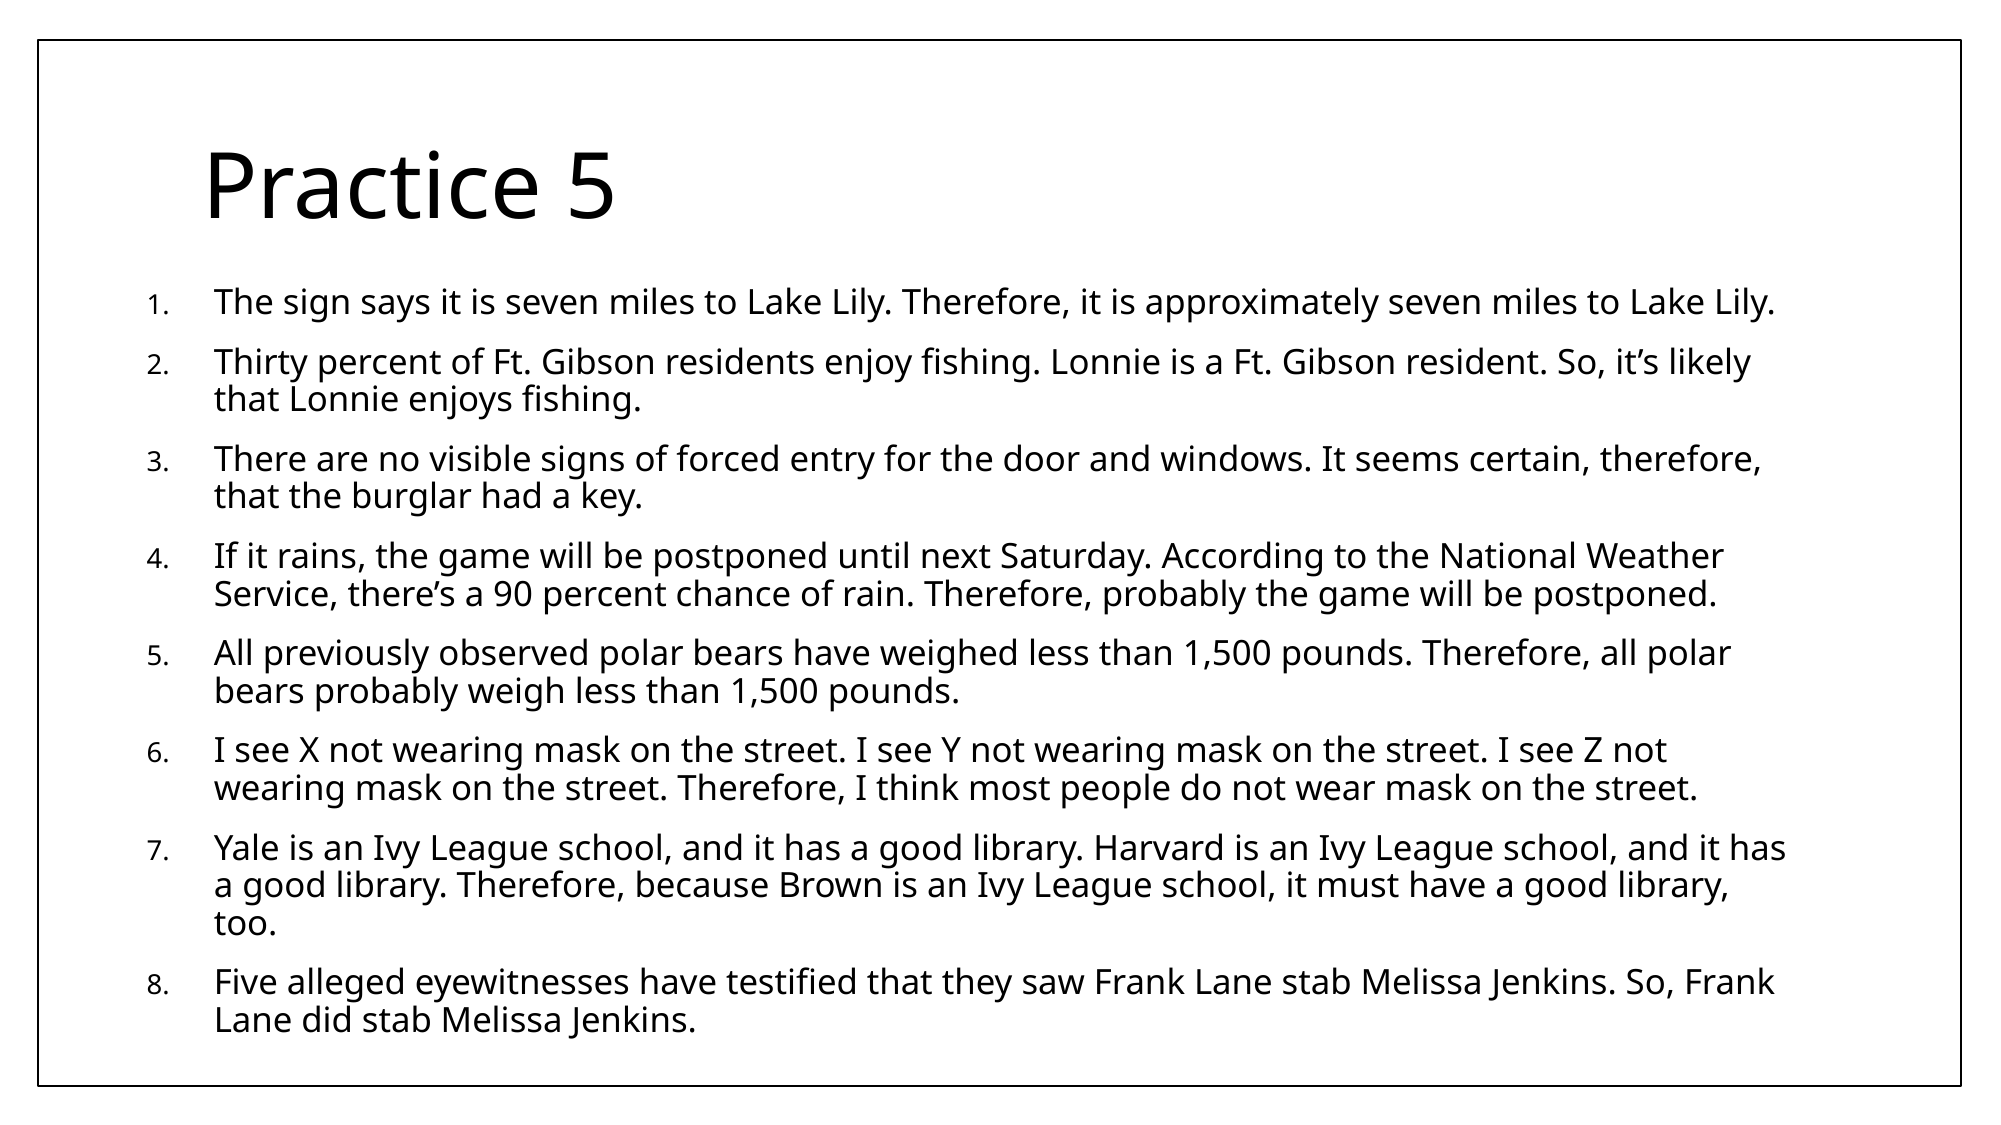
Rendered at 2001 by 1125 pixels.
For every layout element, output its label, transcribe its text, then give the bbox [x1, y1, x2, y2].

title Practice 5 [187, 99, 1808, 277]
list The sign says it is seven miles to Lake Lily. Therefore, it is approximately seven miles to Lake Lily. Thirty percent of Ft. Gibson residents enjoy fishing. Lonnie is a Ft. Gibson resident. So, it’s likely that Lonnie enjoys fishing. There are no visible signs of forced entry for the door and windows. It seems certain, therefore, that the burglar had a key. If it rains, the game will be postponed until next Saturday. According to the National Weather Service, there’s a 90 percent chance of rain. Therefore, probably the game will be postponed. All previously observed polar bears have weighed less than 1,500 pounds. Therefore, all polar bears probably weigh less than 1,500 pounds. I see X not wearing mask on the street. I see Y not wearing mask on the street. I see Z not wearing mask on the street. Therefore, I think most people do not wear mask on the street. Yale is an Ivy League school, and it has a good library. Harvard is an Ivy League school, and it has a good library. Therefore, because Brown is an Ivy League school, it must have a good library, too. Five alleged eyewitnesses have testified that they saw Frank Lane stab Melissa Jenkins. So, Frank Lane did stab Melissa Jenkins. [125, 277, 1808, 1075]
